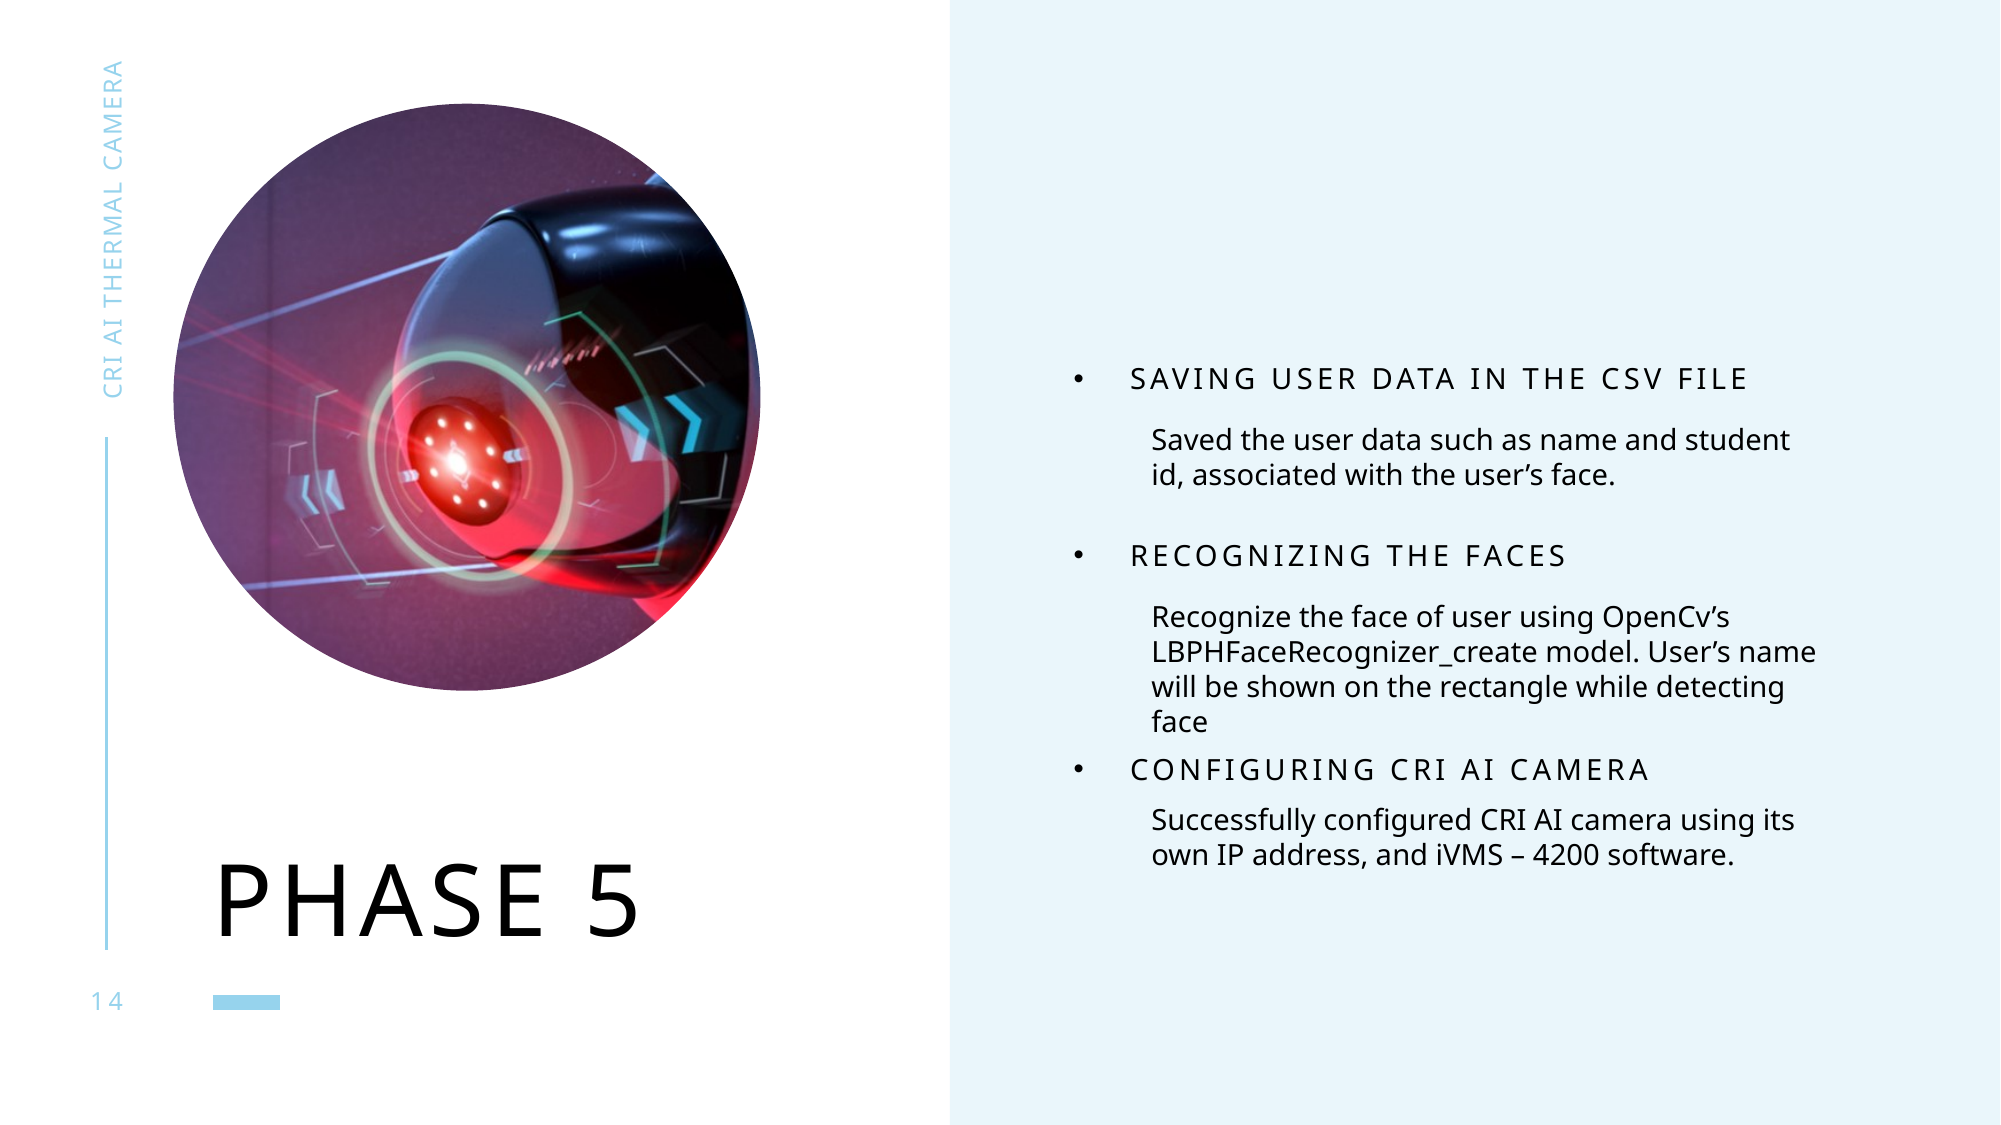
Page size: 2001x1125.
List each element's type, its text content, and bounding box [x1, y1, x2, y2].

title PHASE 5 [213, 658, 896, 959]
slide_number 14 [68, 987, 144, 1018]
footer CRI AI THERMAL CAMERA [90, 39, 133, 400]
text_box Successfully configured CRI AI camera using its own IP address, and iVMS – 4200 software. [1151, 801, 1827, 879]
picture [173, 103, 761, 691]
text_box Configuring CRI AI Camera [1073, 729, 1874, 787]
text_box SAVING user data in the CSV file [1073, 338, 1874, 396]
text_box Recognize the face of user using OpenCv’s LBPHFaceRecognizer_create model. User’s name will be shown on the rectangle while detecting face [1151, 598, 1827, 676]
text_box Recognizing the faces [1073, 515, 1874, 573]
text_box Saved the user data such as name and student id, associated with the user’s face. [1151, 421, 1827, 499]
